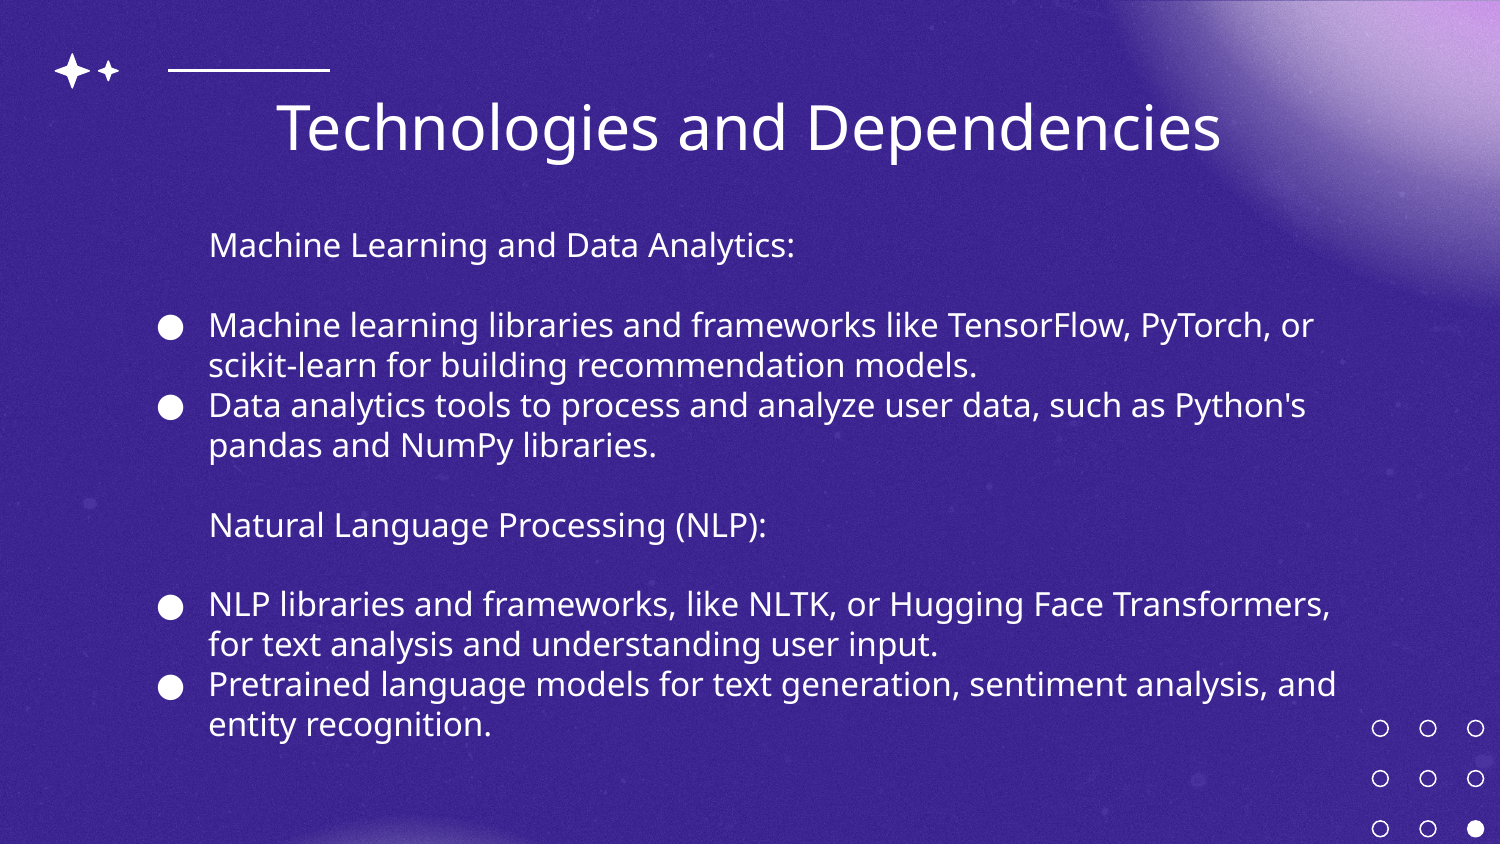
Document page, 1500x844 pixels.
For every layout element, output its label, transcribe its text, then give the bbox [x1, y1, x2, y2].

title Technologies and Dependencies [118, 72, 1382, 167]
list Machine Learning and Data Analytics: Machine learning libraries and frameworks like TensorFlow, PyTorch, or scikit-learn for building recommendation models. Data analytics tools to process and analyze user data, such as Python's pandas and NumPy libraries. Natural Language Processing (NLP): NLP libraries and frameworks, like NLTK, or Hugging Face Transformers, for text analysis and understanding user input. Pretrained language models for text generation, sentiment analysis, and entity recognition. [118, 209, 1382, 269]
